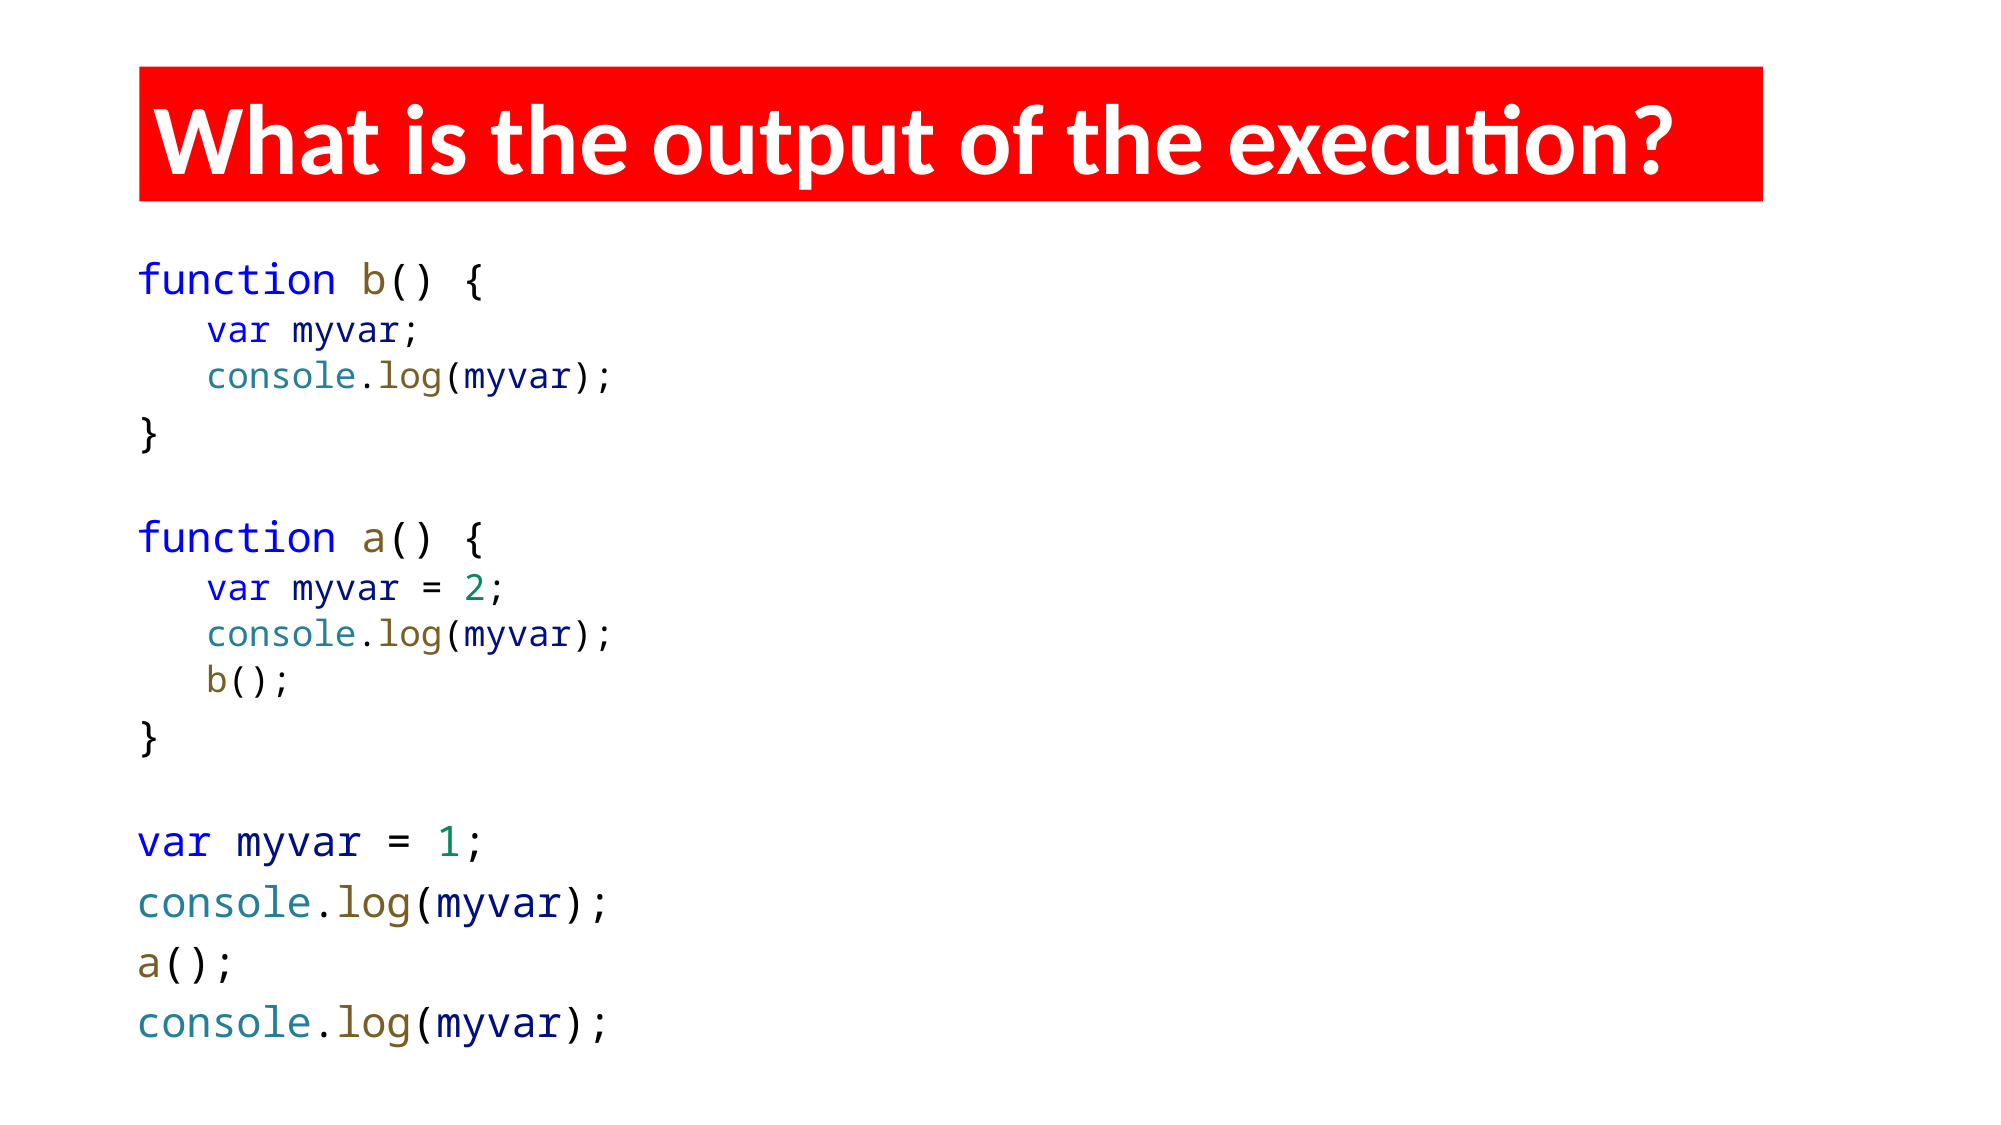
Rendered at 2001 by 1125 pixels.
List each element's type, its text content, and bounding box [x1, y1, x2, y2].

list function b() { var myvar; console.log(myvar); } function a() { var myvar = 2; console.log(myvar); b(); } var myvar = 1; console.log(myvar); a(); console.log(myvar); [121, 250, 1939, 1059]
text_box What is the output of the execution? [139, 66, 1763, 202]
